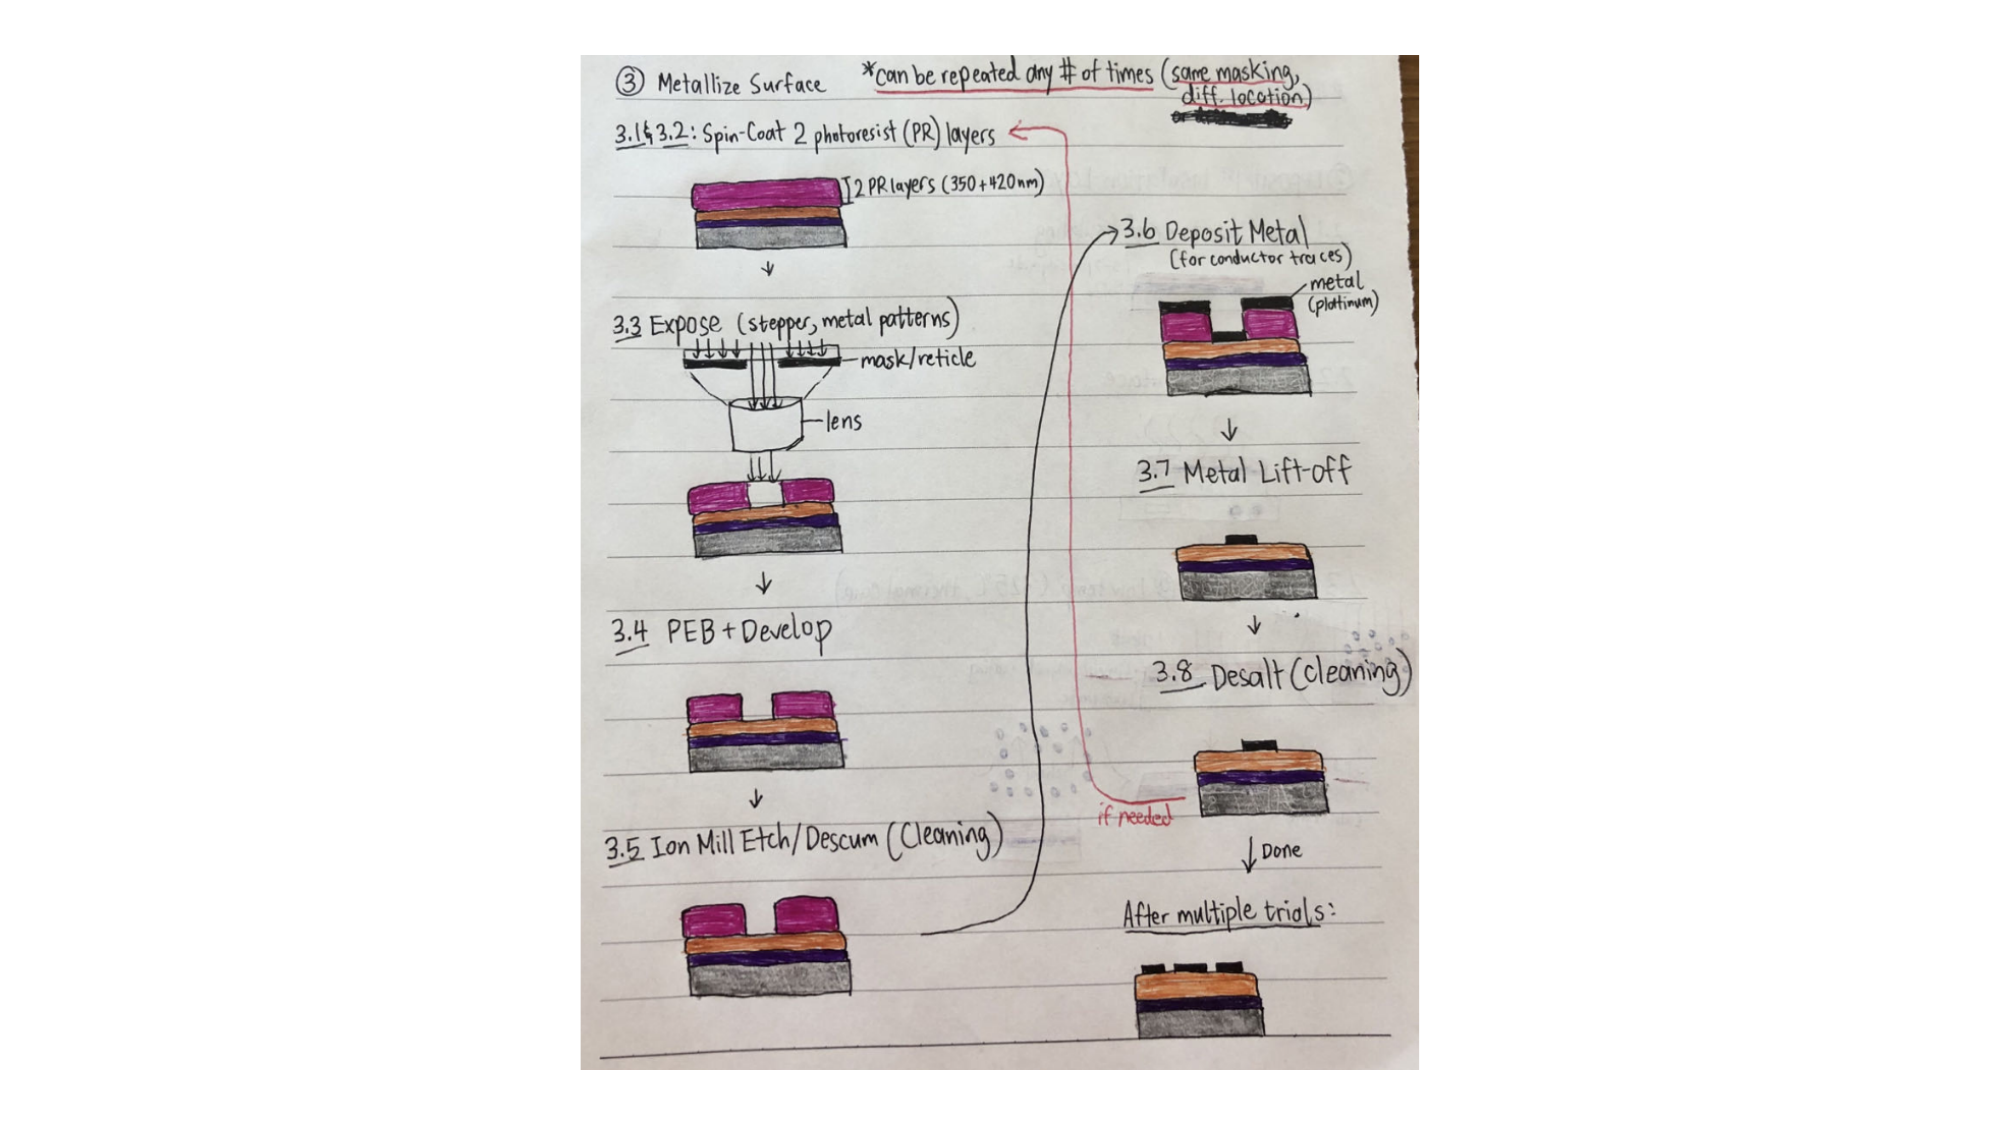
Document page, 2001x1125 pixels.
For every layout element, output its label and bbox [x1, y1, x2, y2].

picture [492, 55, 1508, 1070]
